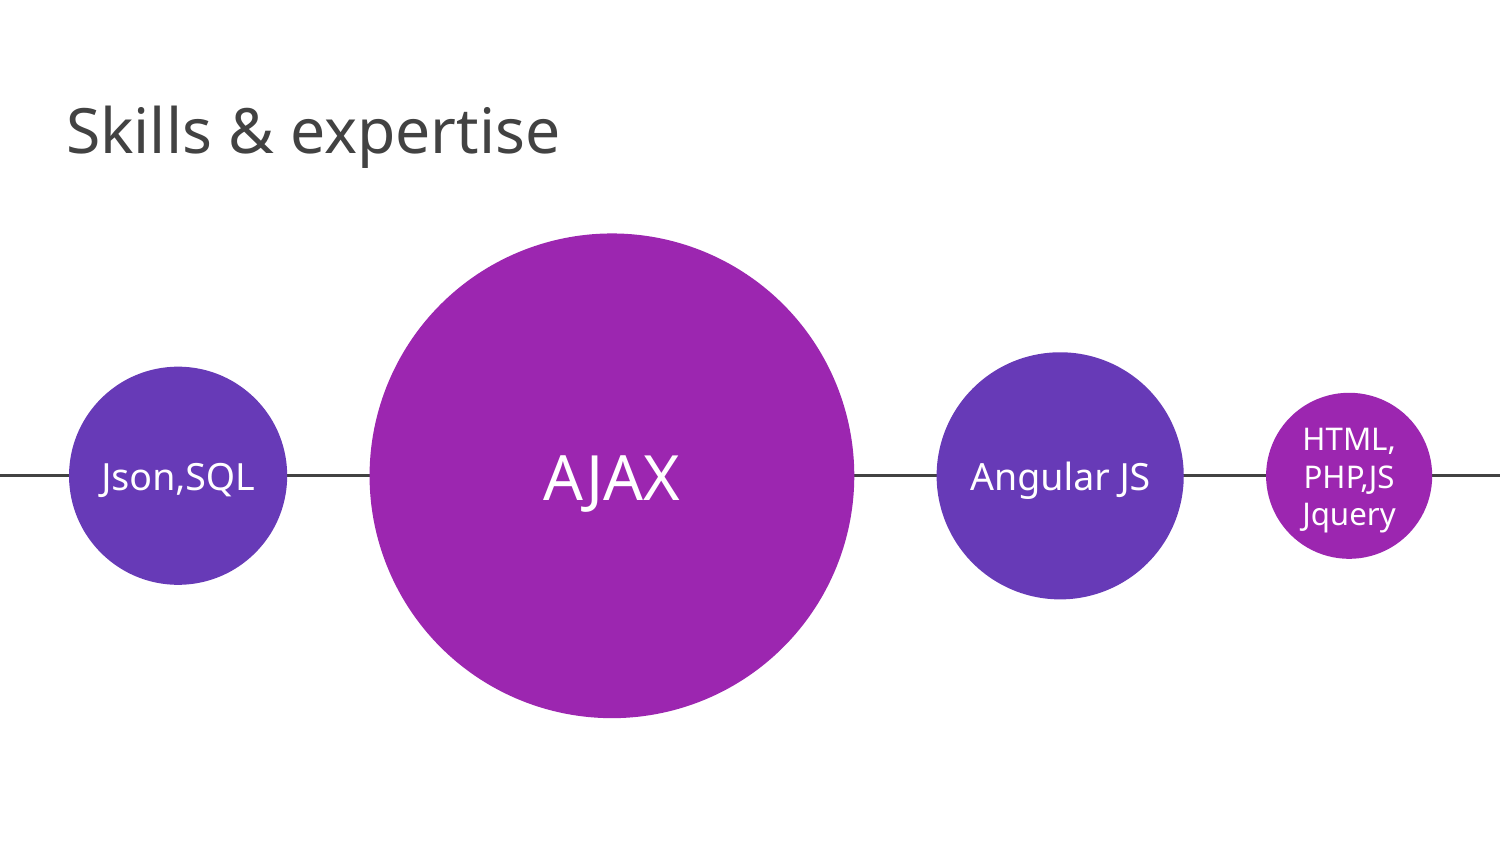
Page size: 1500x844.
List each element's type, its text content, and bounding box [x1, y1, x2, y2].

text_box AJAX [369, 483, 855, 526]
text_box AJAX [369, 425, 855, 474]
text_box [947, 352, 1173, 425]
text_box [374, 526, 850, 719]
text_box [81, 526, 275, 585]
text_box [947, 526, 1174, 600]
text_box HTML, PHP,JS Jquery [1266, 425, 1433, 474]
text_box Json,SQL [69, 483, 288, 526]
text_box Json,SQL [69, 425, 288, 474]
title Skills & expertise [51, 61, 1449, 182]
text_box [1282, 526, 1416, 559]
text_box [81, 366, 275, 425]
text_box [1283, 392, 1415, 425]
text_box Angular JS [936, 425, 1184, 474]
text_box [374, 233, 849, 425]
text_box HTML, PHP,JS Jquery [1266, 483, 1433, 526]
text_box Angular JS [936, 483, 1184, 526]
